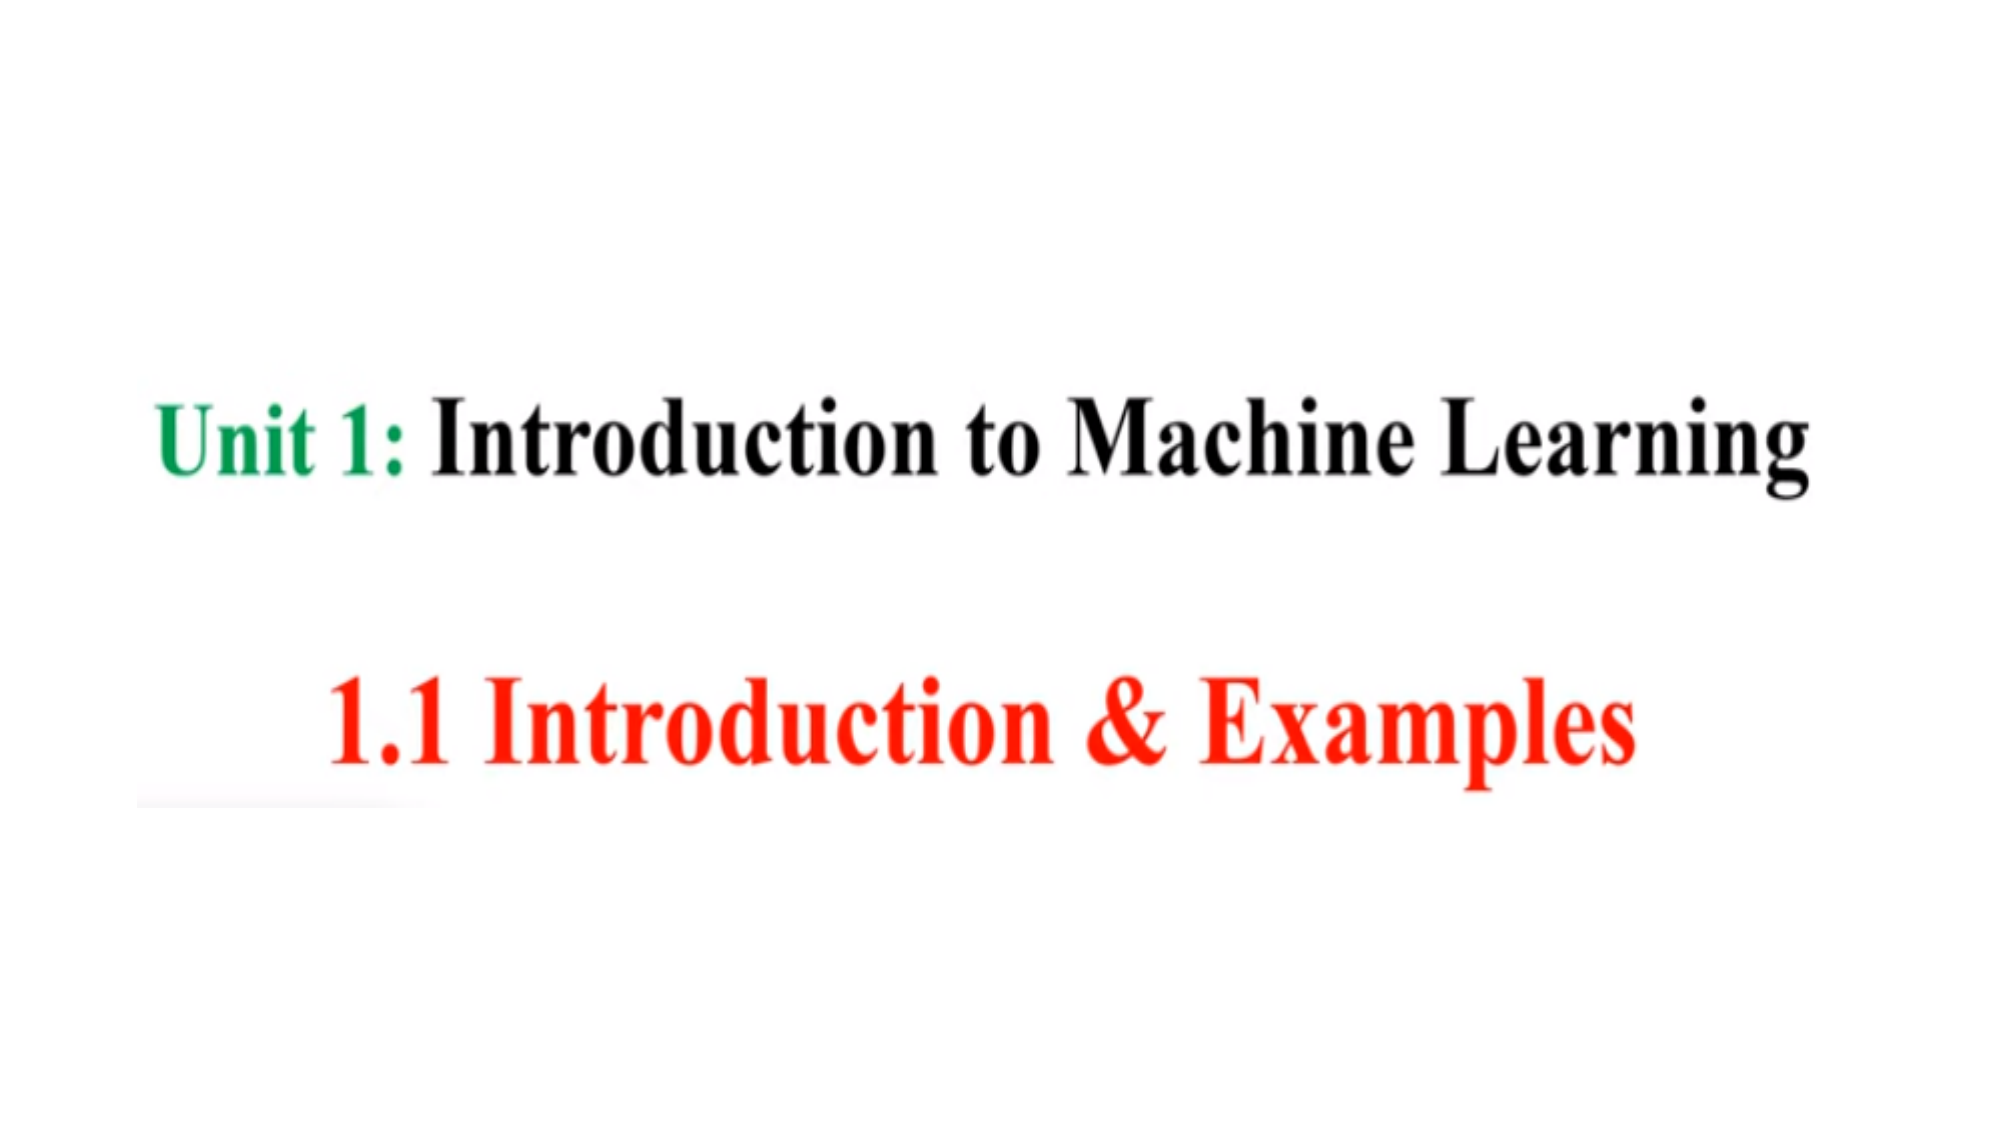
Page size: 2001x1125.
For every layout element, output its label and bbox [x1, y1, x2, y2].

picture [137, 354, 1863, 808]
